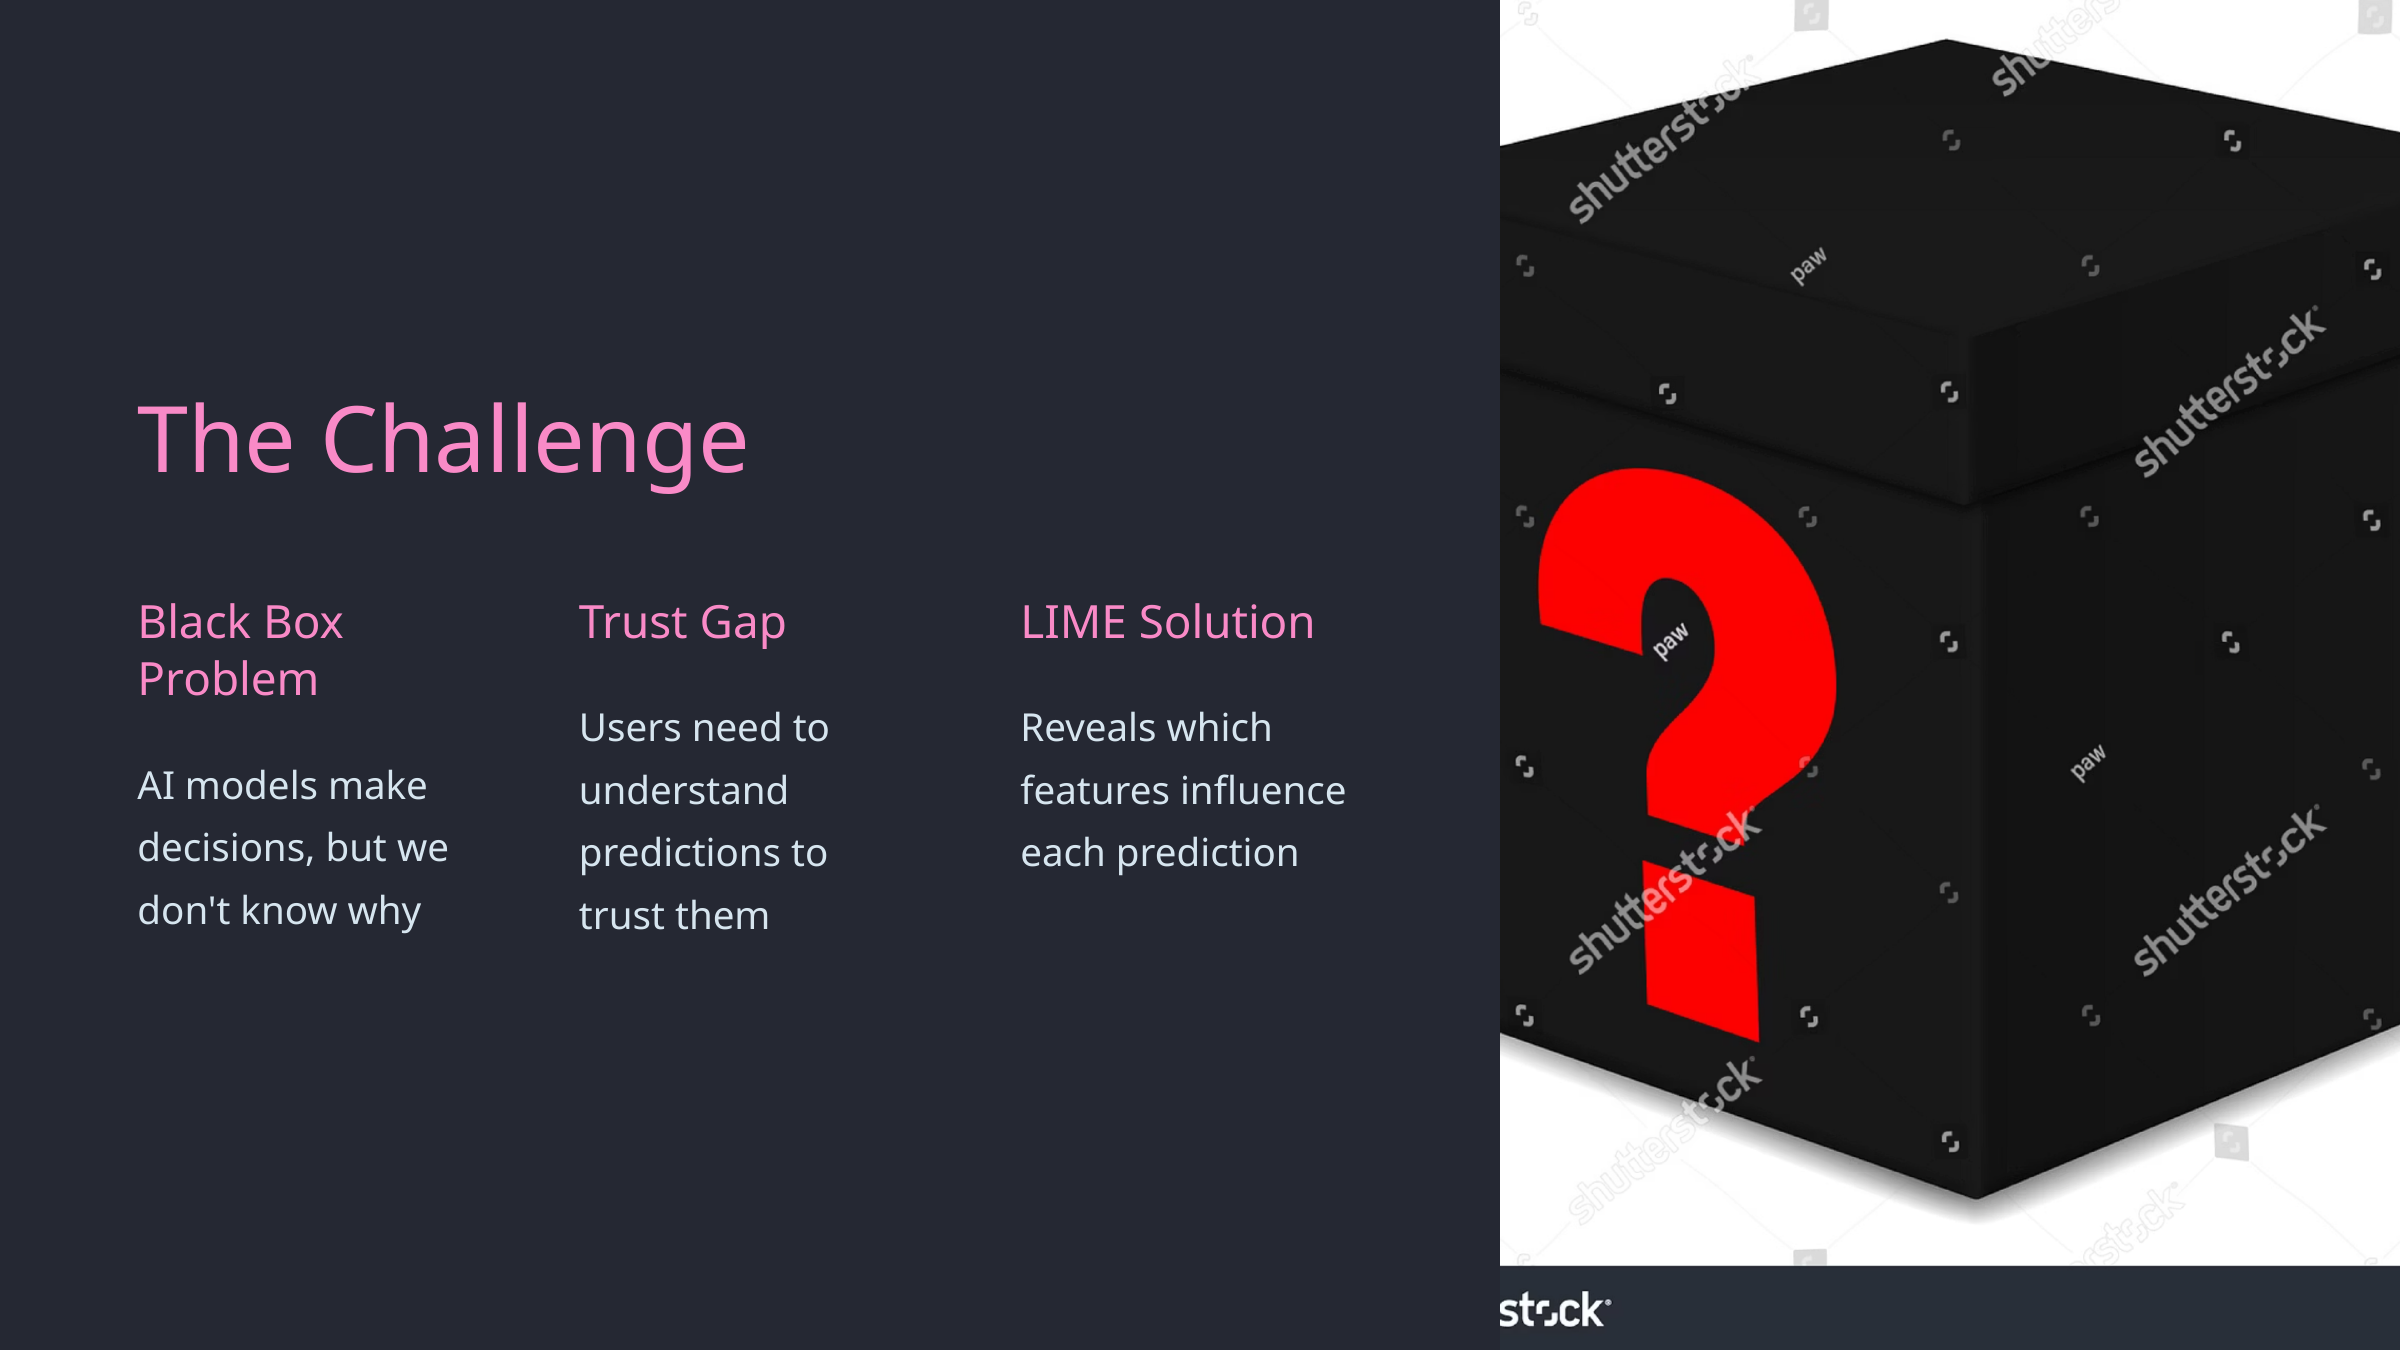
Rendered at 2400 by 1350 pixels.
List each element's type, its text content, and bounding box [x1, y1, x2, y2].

text_box Black Box Problem [137, 589, 482, 706]
text_box Users need to understand predictions to trust them [578, 686, 924, 939]
text_box Reveals which features influence each prediction [1020, 686, 1365, 876]
text_box LIME Solution [1020, 589, 1365, 648]
text_box AI models make decisions, but we don't know why [137, 744, 482, 934]
text_box The Challenge [137, 376, 1062, 492]
text_box Trust Gap [578, 589, 924, 648]
picture [1499, 0, 2400, 1350]
